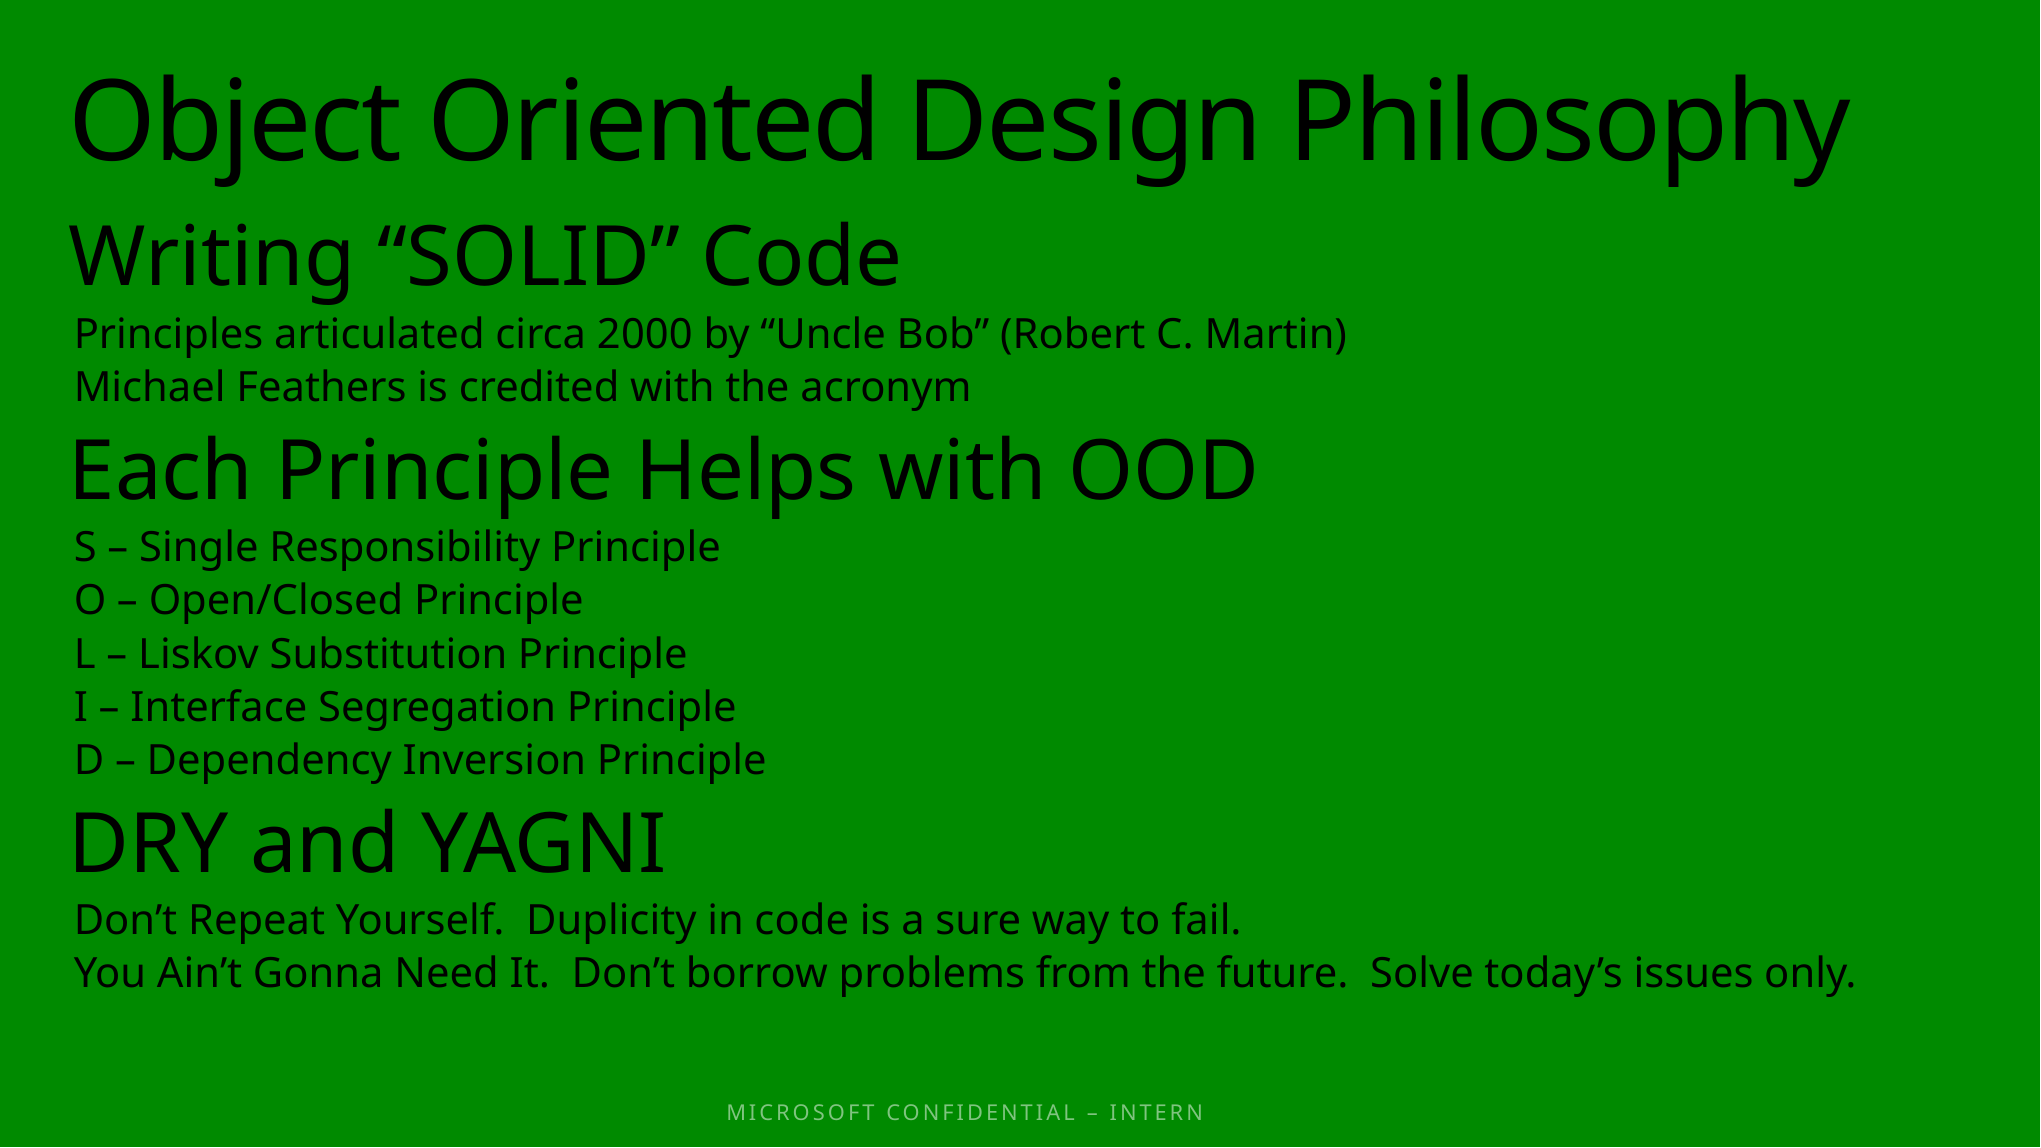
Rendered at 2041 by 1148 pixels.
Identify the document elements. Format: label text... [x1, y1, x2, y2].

list Writing “SOLID” Code Principles articulated circa 2000 by “Uncle Bob” (Robert C. Martin) Michael Feathers is credited with the acronym Each Principle Helps with OOD S – Single Responsibility Principle O – Open/Closed Principle L – Liskov Substitution Principle I – Interface Segregation Principle D – Dependency Inversion Principle DRY and YAGNI Don’t Repeat Yourself. Duplicity in code is a sure way to fail. You Ain’t Gonna Need It. Don’t borrow problems from the future. Solve today’s issues only. [45, 198, 1996, 1043]
title Object Oriented Design Philosophy [45, 48, 1996, 198]
